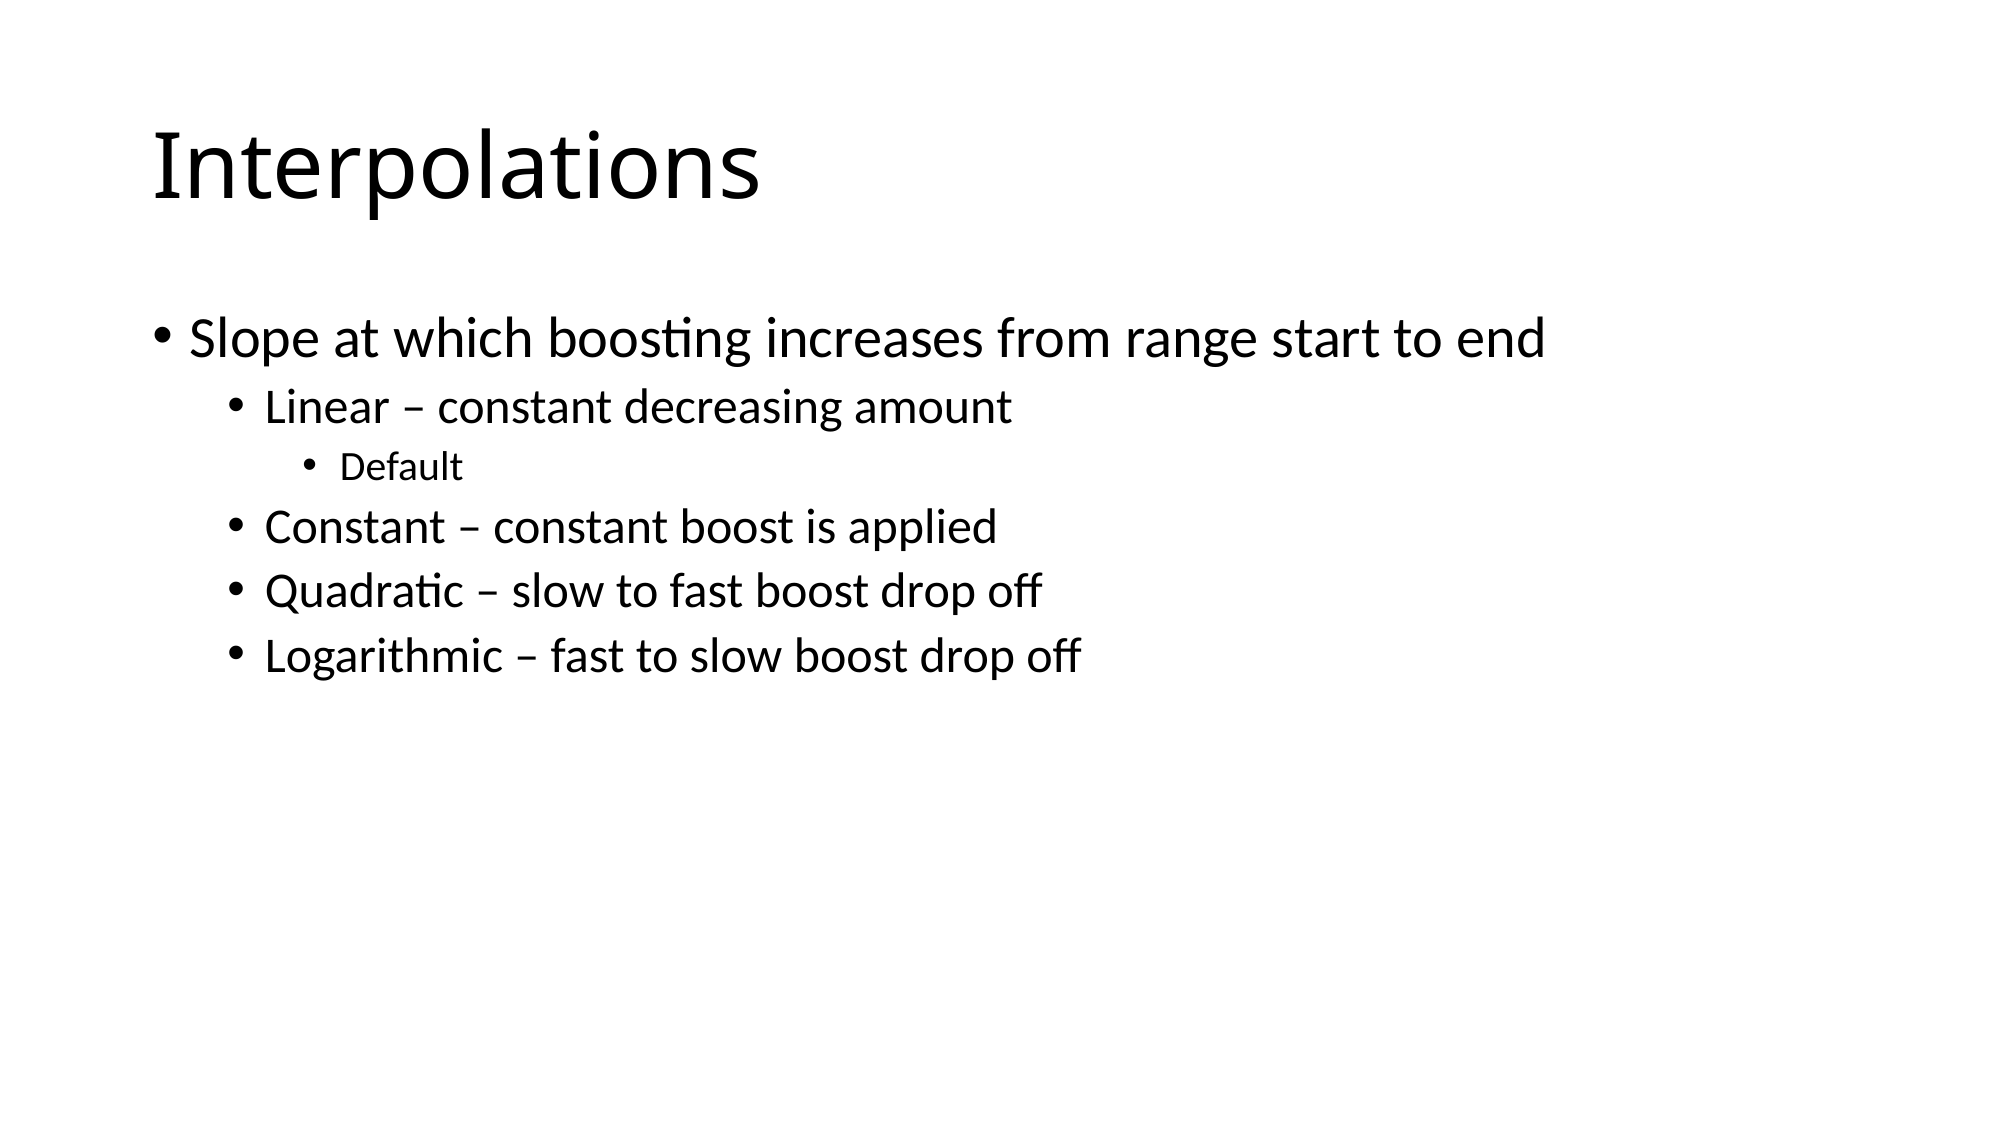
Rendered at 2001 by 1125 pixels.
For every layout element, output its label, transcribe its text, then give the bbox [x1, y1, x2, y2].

title Interpolations [137, 59, 1863, 278]
list Slope at which boosting increases from range start to end Linear – constant decreasing amount Default Constant – constant boost is applied Quadratic – slow to fast boost drop off Logarithmic – fast to slow boost drop off [137, 299, 1863, 1014]
